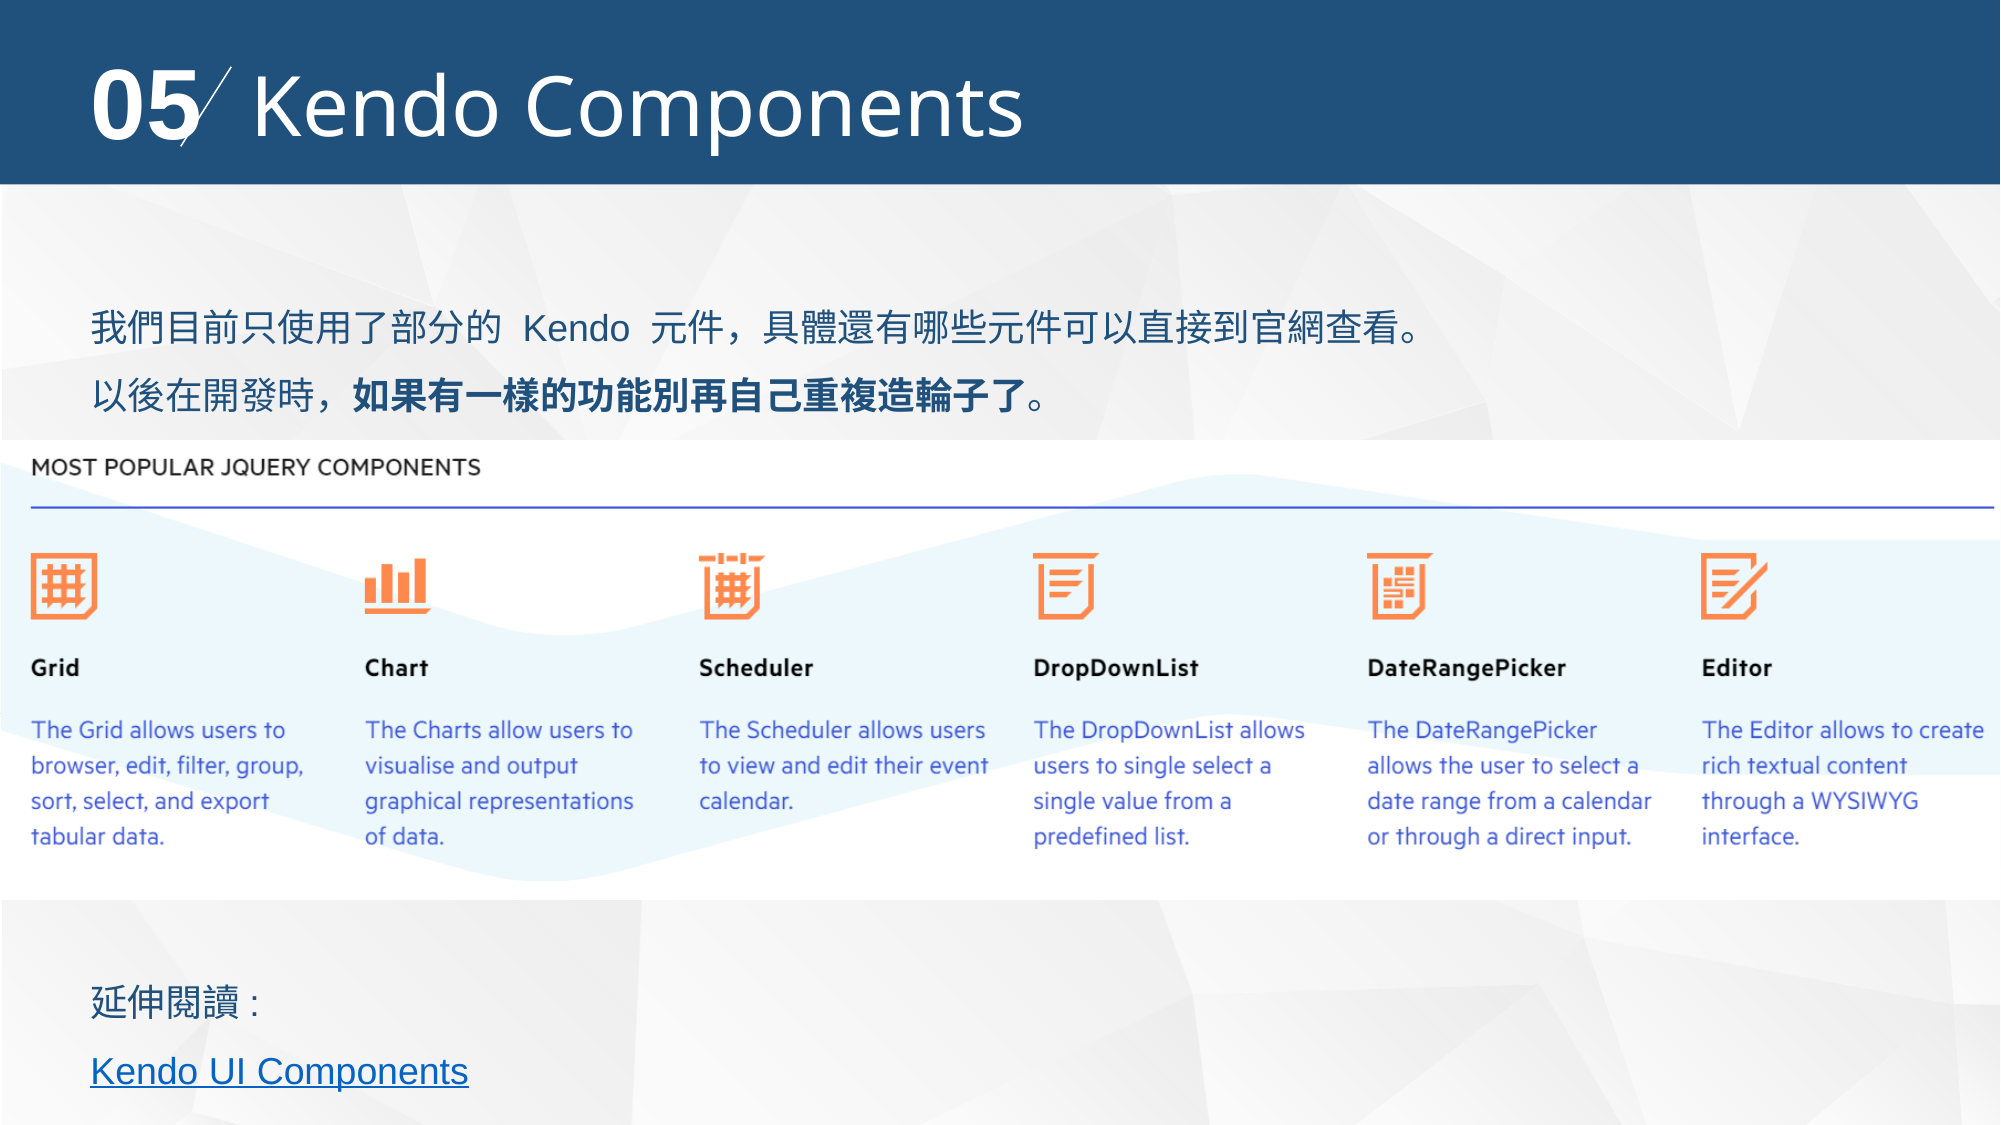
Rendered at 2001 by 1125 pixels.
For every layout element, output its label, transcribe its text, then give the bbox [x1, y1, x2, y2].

text_box 我們目前只使用了部分的 Kendo 元件，具體還有哪些元件可以直接到官網查看。 以後在開發時，如果有一樣的功能別再自己重複造輪子了。 延伸閱讀: Kendo UI Components [75, 911, 1882, 1046]
picture [0, 0, 2001, 1125]
list Kendo Components [235, 57, 1768, 139]
list 05 [75, 45, 218, 212]
text_box 我們目前只使用了部分的 Kendo 元件，具體還有哪些元件可以直接到官網查看。 以後在開發時，如果有一樣的功能別再自己重複造輪子了。 延伸閱讀: Kendo UI Components [75, 274, 1882, 438]
